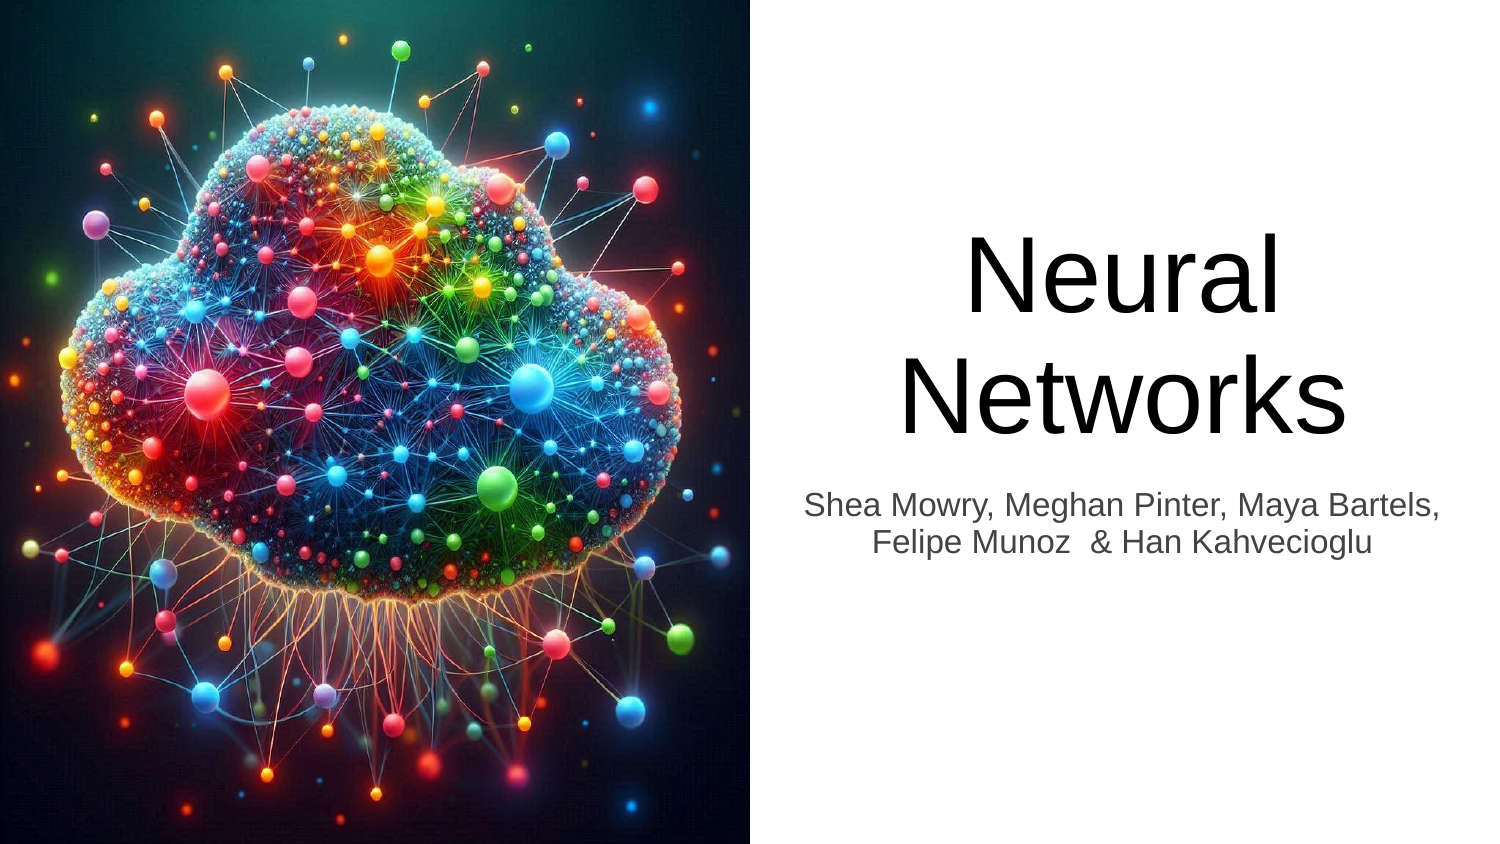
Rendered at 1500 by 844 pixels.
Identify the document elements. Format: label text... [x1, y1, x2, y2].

title Neural Networks [820, 123, 1426, 471]
subtitle Shea Mowry, Meghan Pinter, Maya Bartels, Felipe Munoz & Han Kahvecioglu [784, 471, 1461, 598]
picture [0, 0, 751, 844]
